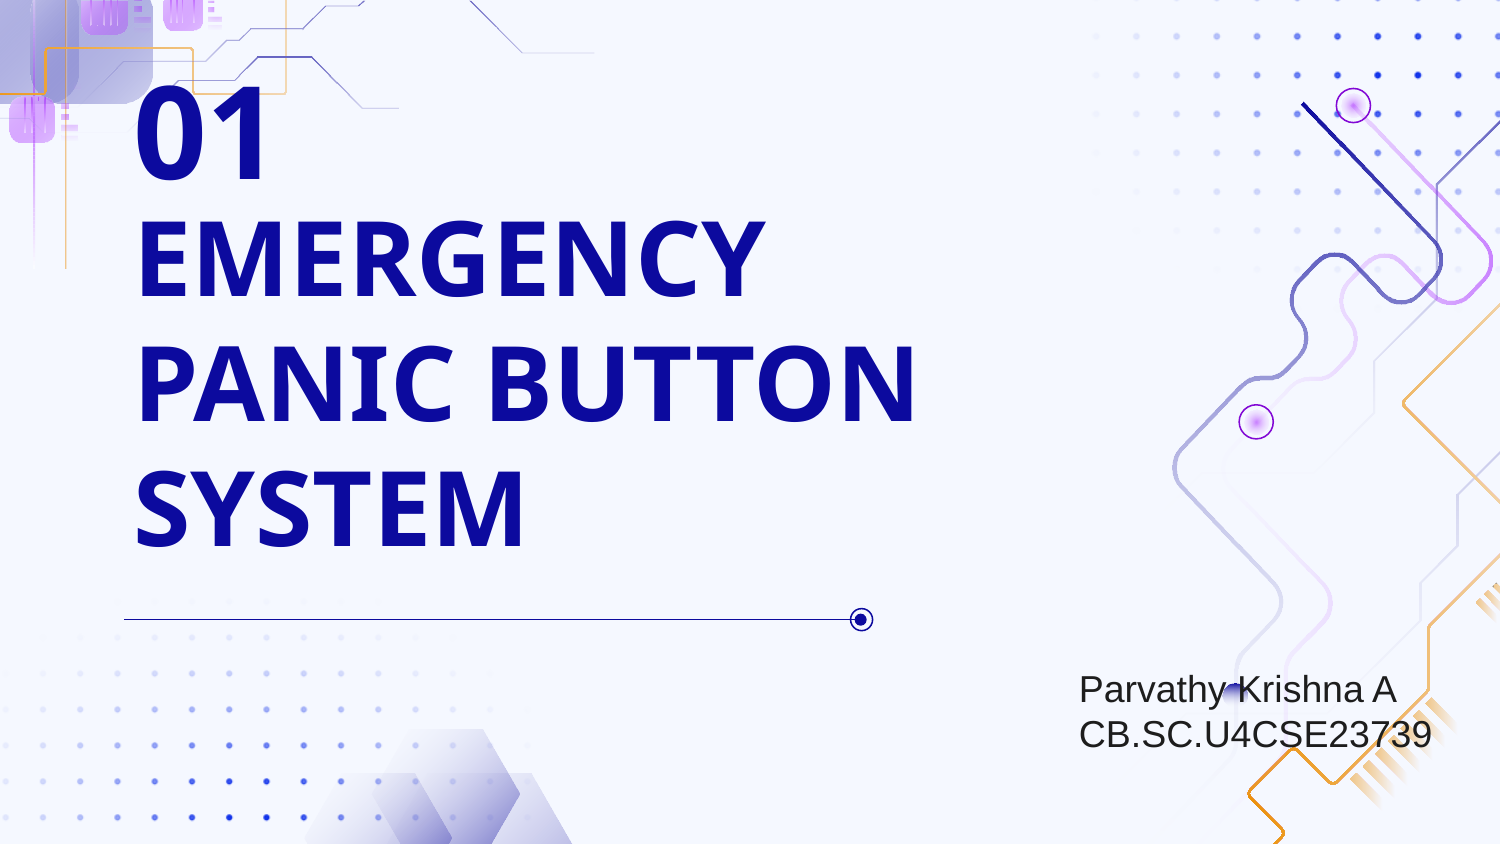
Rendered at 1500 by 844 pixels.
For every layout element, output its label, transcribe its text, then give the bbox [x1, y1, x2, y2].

title EMERGENCY PANIC BUTTON SYSTEM [118, 404, 1037, 480]
title 01 [118, 67, 398, 188]
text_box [124, 608, 873, 631]
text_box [1063, 0, 1500, 844]
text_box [0, 549, 583, 844]
